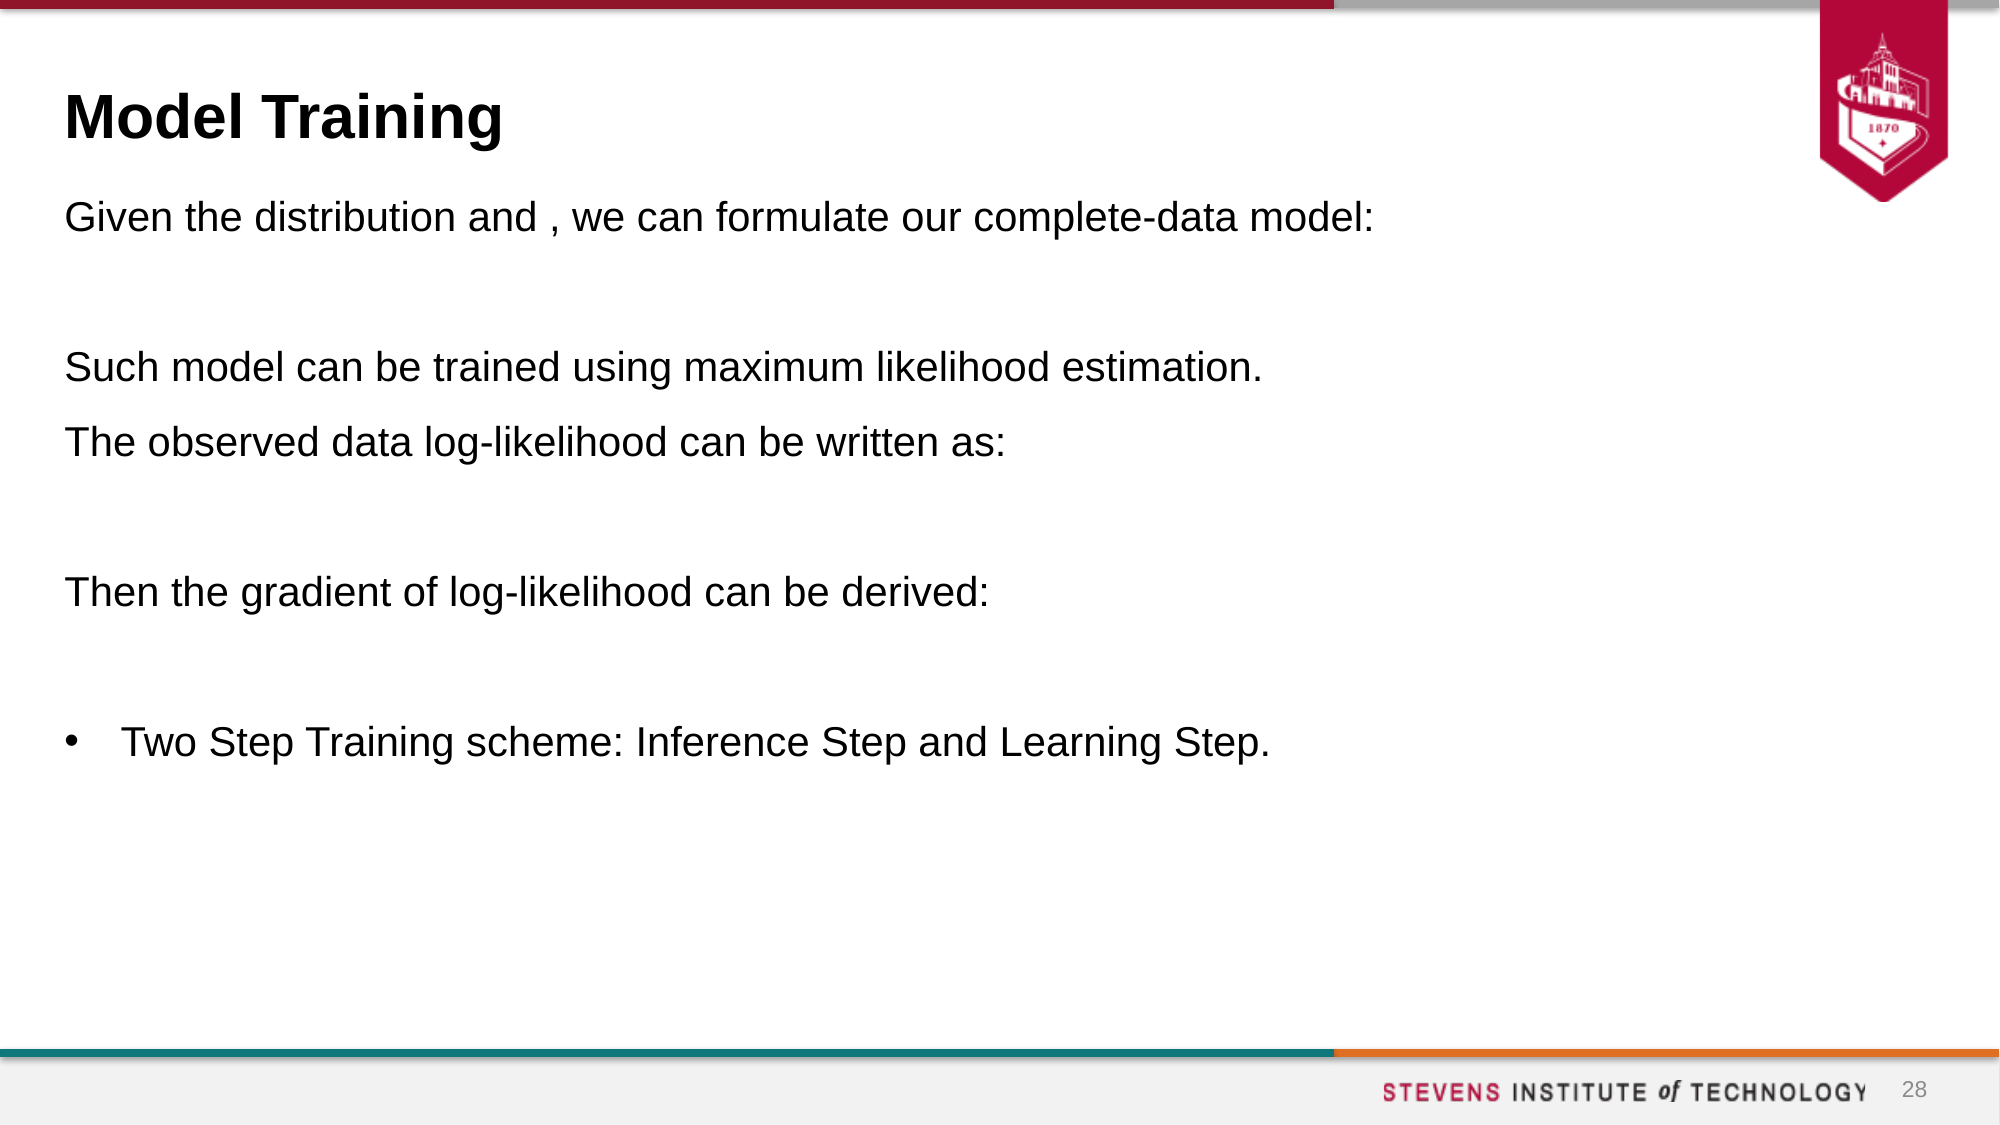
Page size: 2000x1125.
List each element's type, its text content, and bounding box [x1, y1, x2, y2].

title Model Training [49, 68, 1647, 157]
slide_number 28 [1862, 1057, 1967, 1118]
